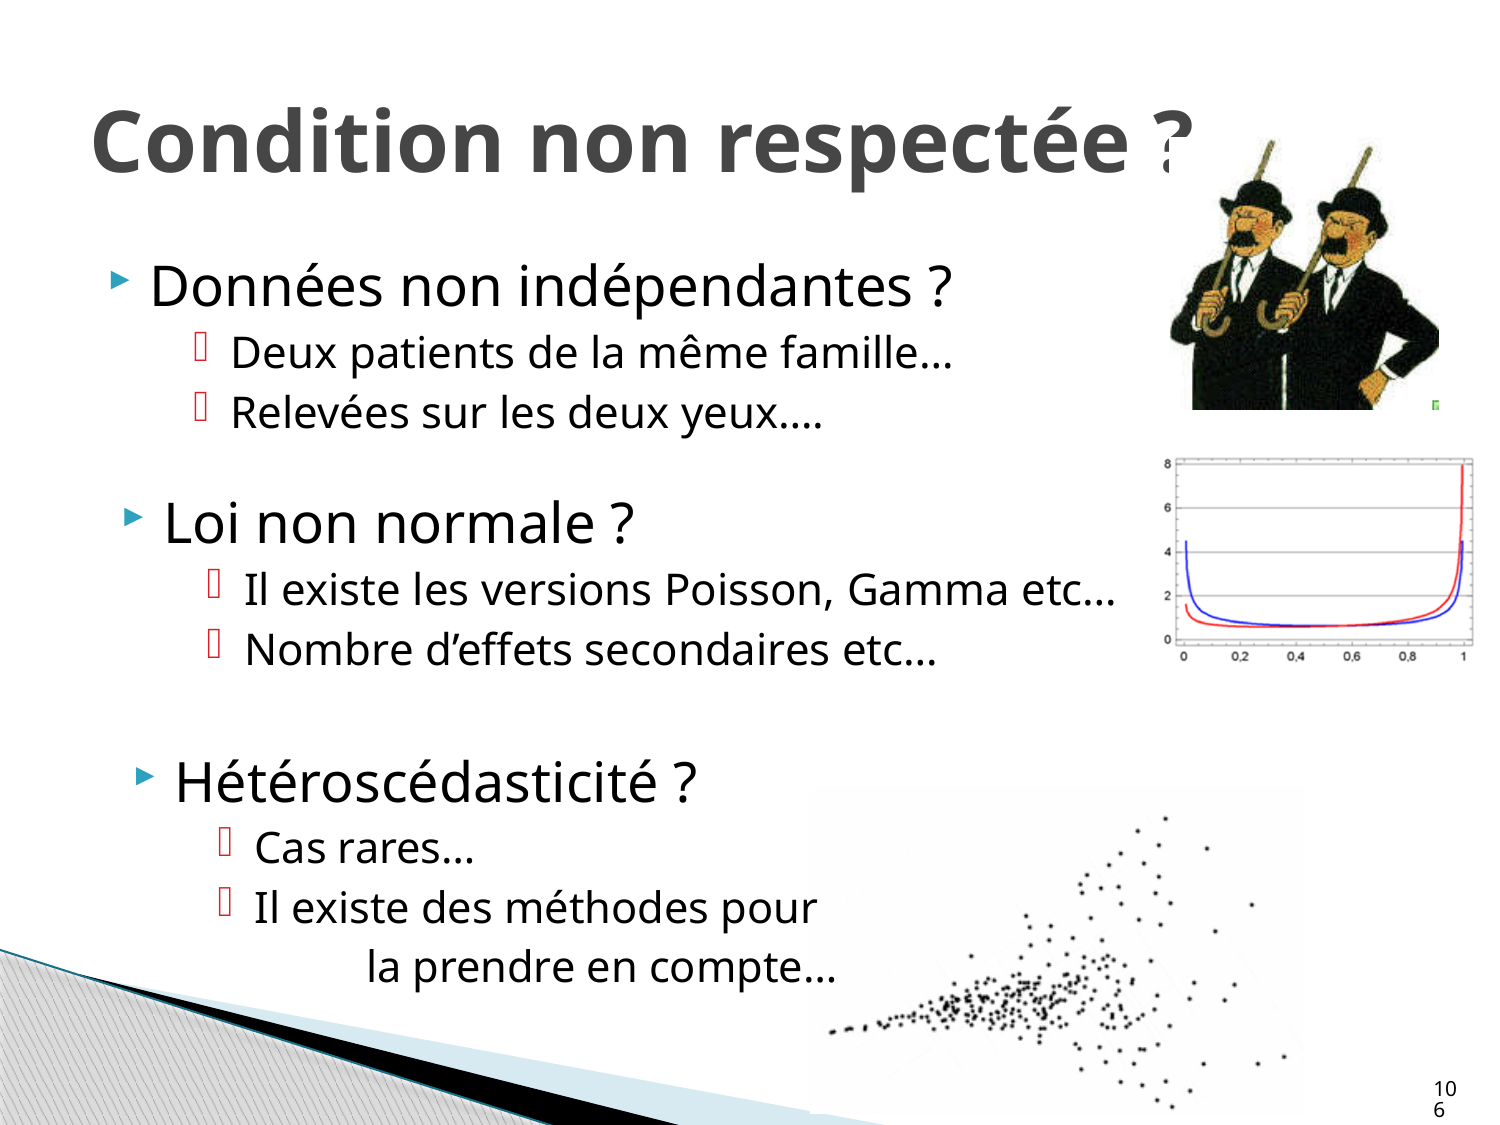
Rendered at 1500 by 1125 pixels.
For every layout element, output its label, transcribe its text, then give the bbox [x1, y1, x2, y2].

picture [1169, 136, 1439, 410]
list Données non indépendantes ? Deux patients de la même famille… Relevées sur les deux yeux…. [75, 243, 1425, 457]
text_box Loi non normale ? Il existe les versions Poisson, Gamma etc… Nombre d’effets secondaires etc… [88, 479, 1439, 693]
text_box Hétéroscédasticité ? Cas rares… Il existe des méthodes pour la prendre en compte… [100, 739, 1451, 1000]
picture [1159, 453, 1476, 670]
title Condition non respectée ? [75, 45, 1425, 233]
slide_number 106 [1418, 1051, 1479, 1112]
picture [809, 786, 1305, 1114]
